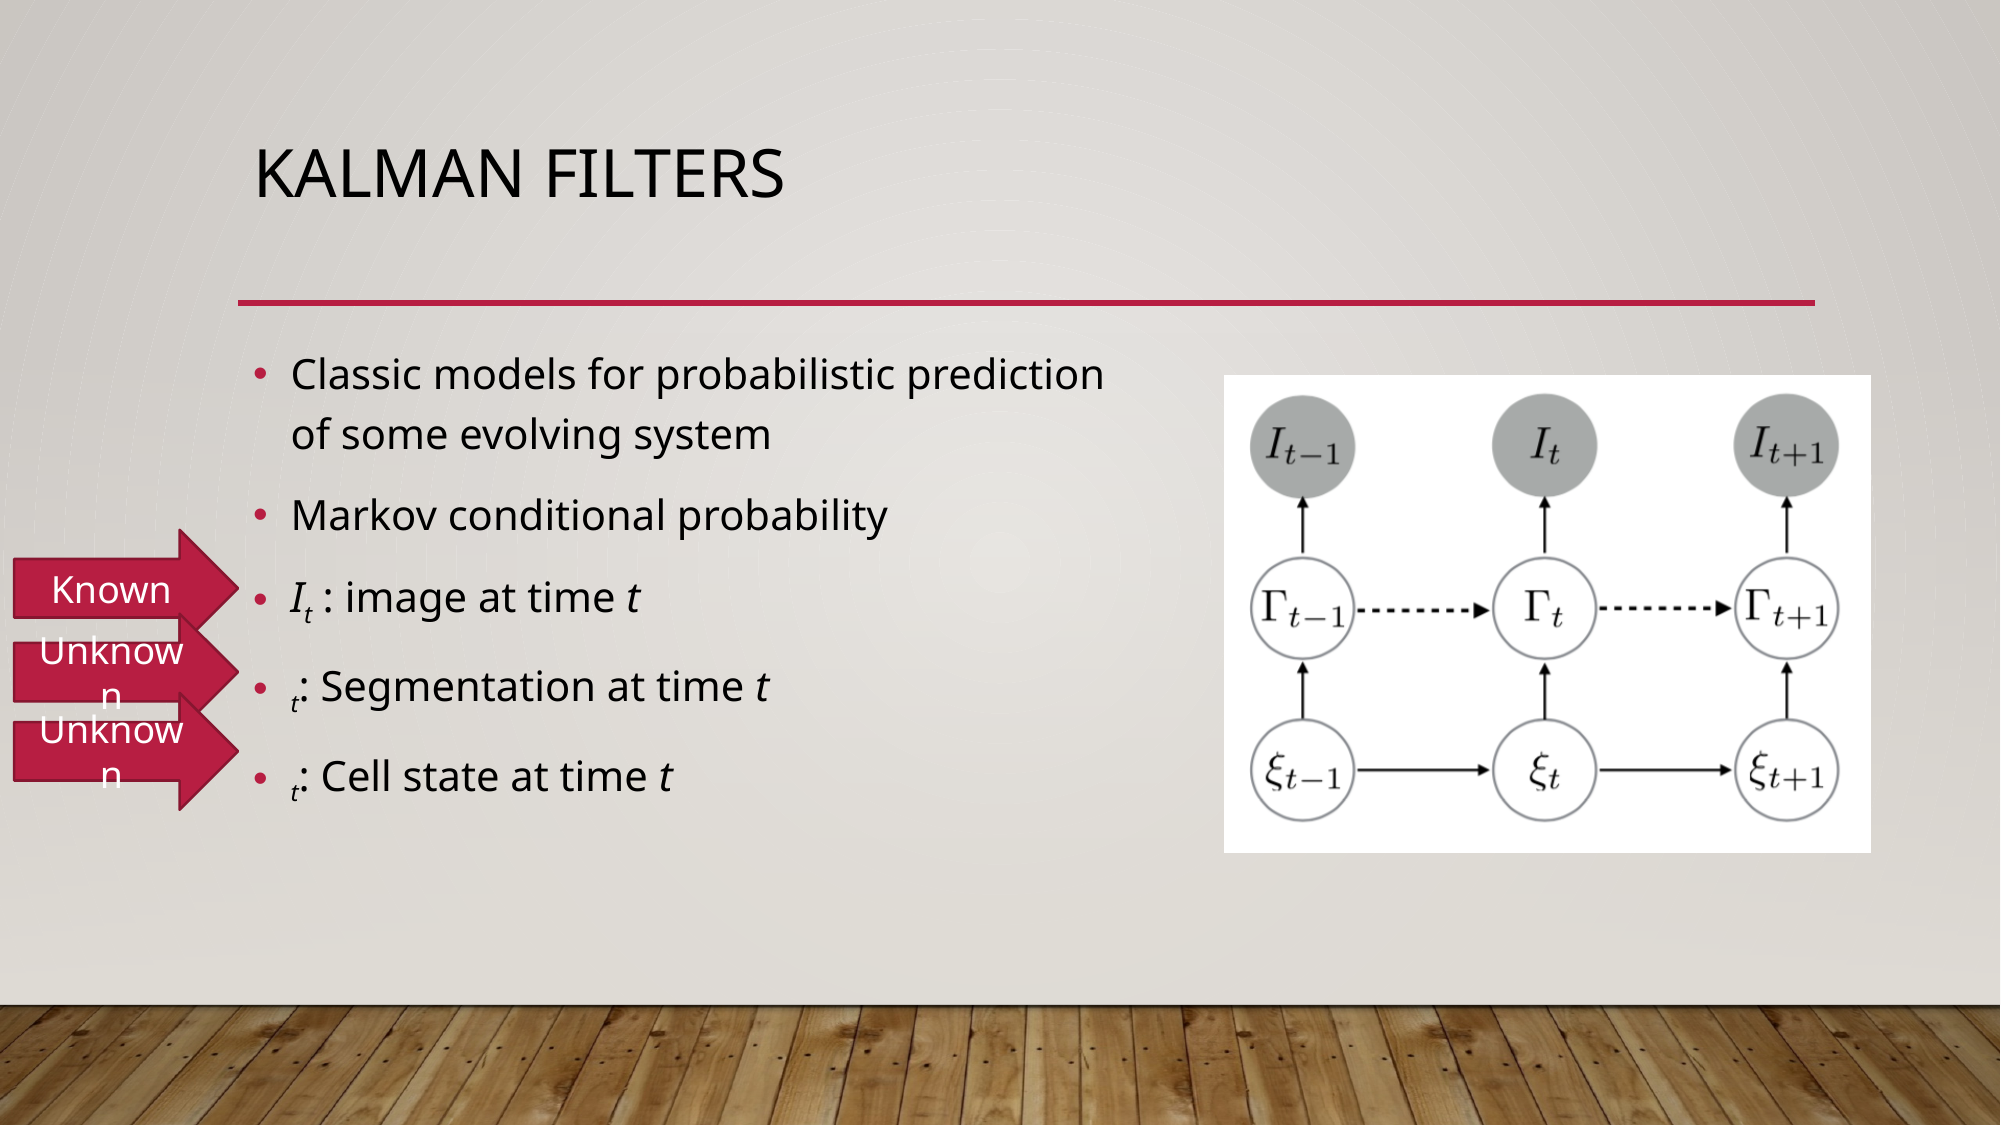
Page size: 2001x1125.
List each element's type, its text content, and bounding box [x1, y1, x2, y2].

text_box Unknown [12, 691, 239, 811]
text_box Known [12, 528, 239, 630]
text_box Unknown [12, 612, 239, 711]
title Kalman Filters [238, 131, 1814, 305]
picture [0, 1005, 2000, 1125]
picture [1224, 374, 1871, 853]
